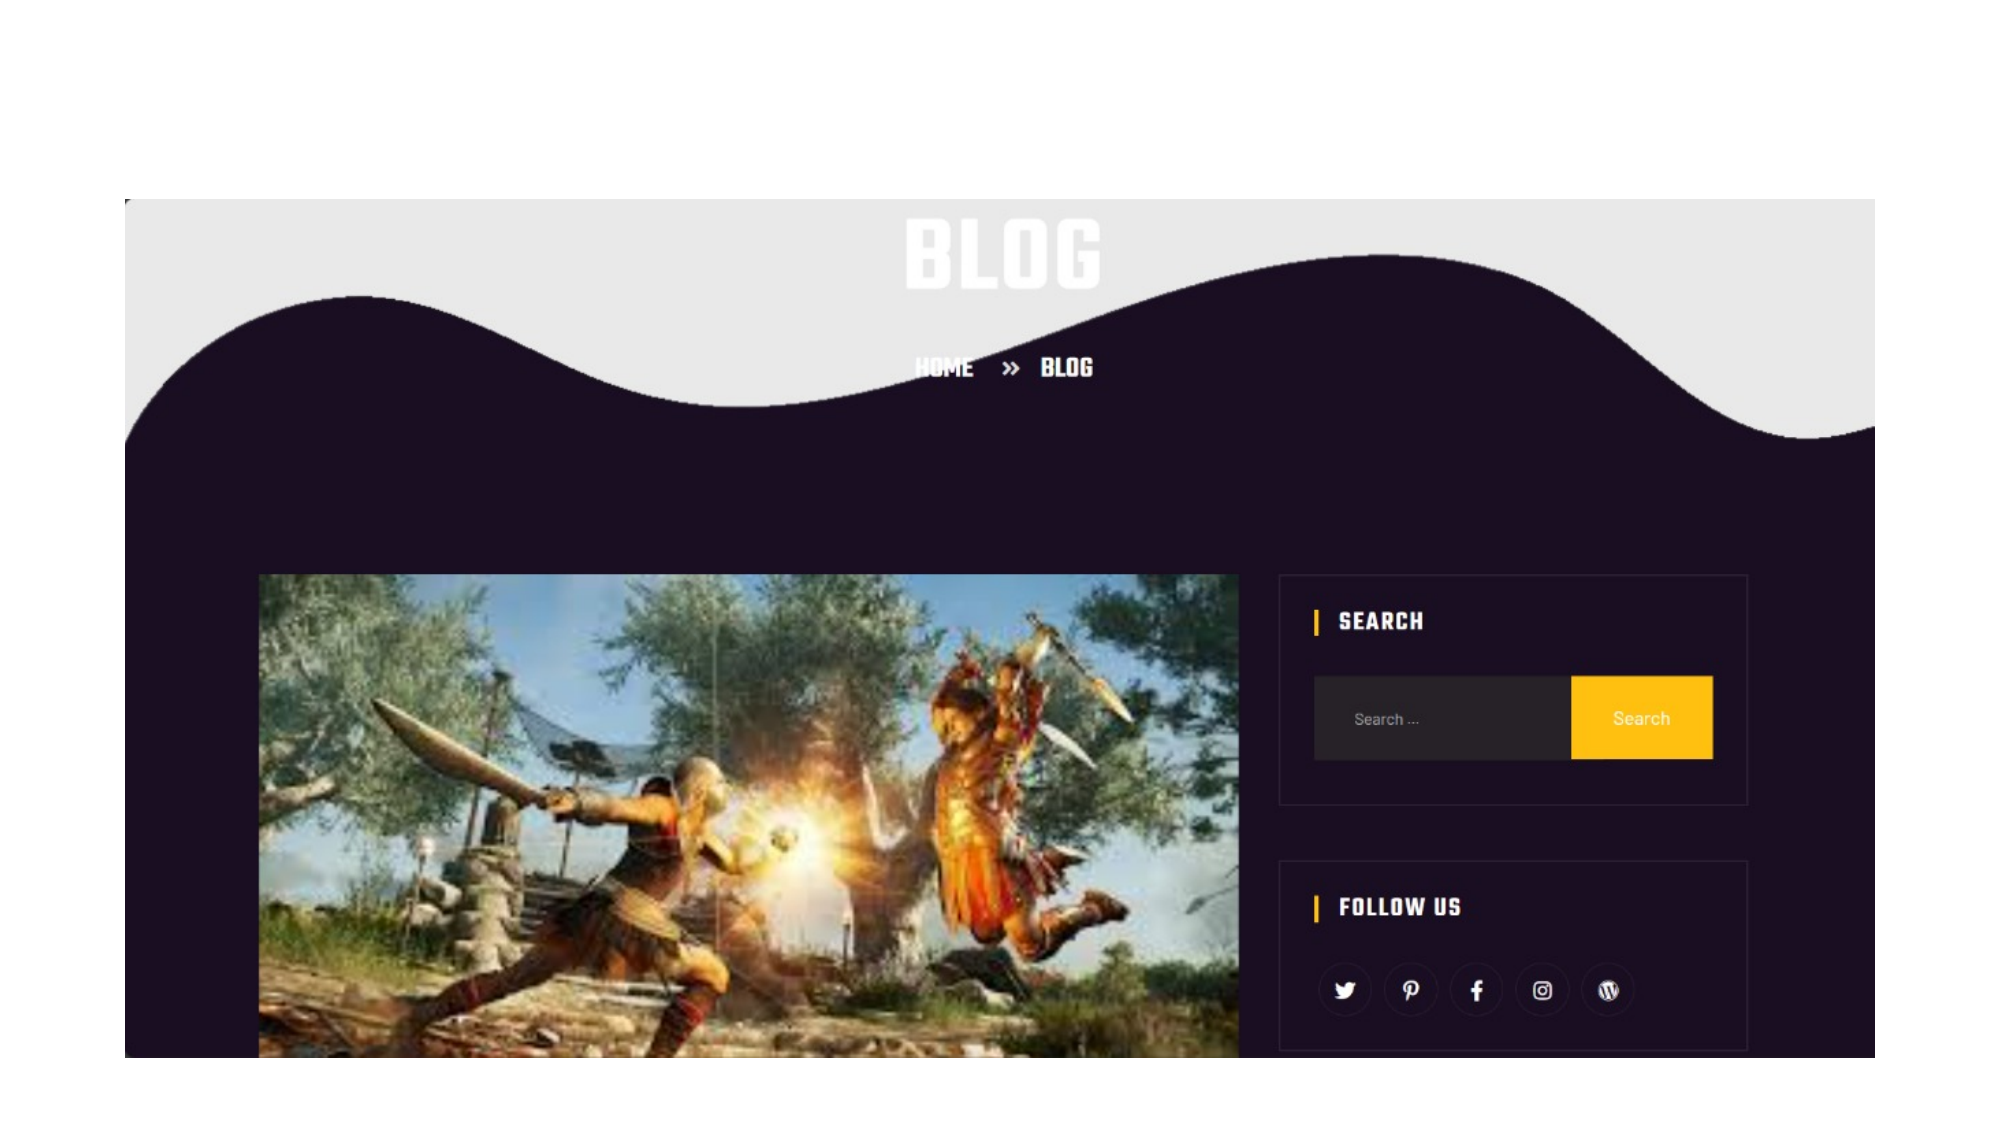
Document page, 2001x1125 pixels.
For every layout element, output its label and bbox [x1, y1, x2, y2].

picture [124, 199, 1876, 1058]
